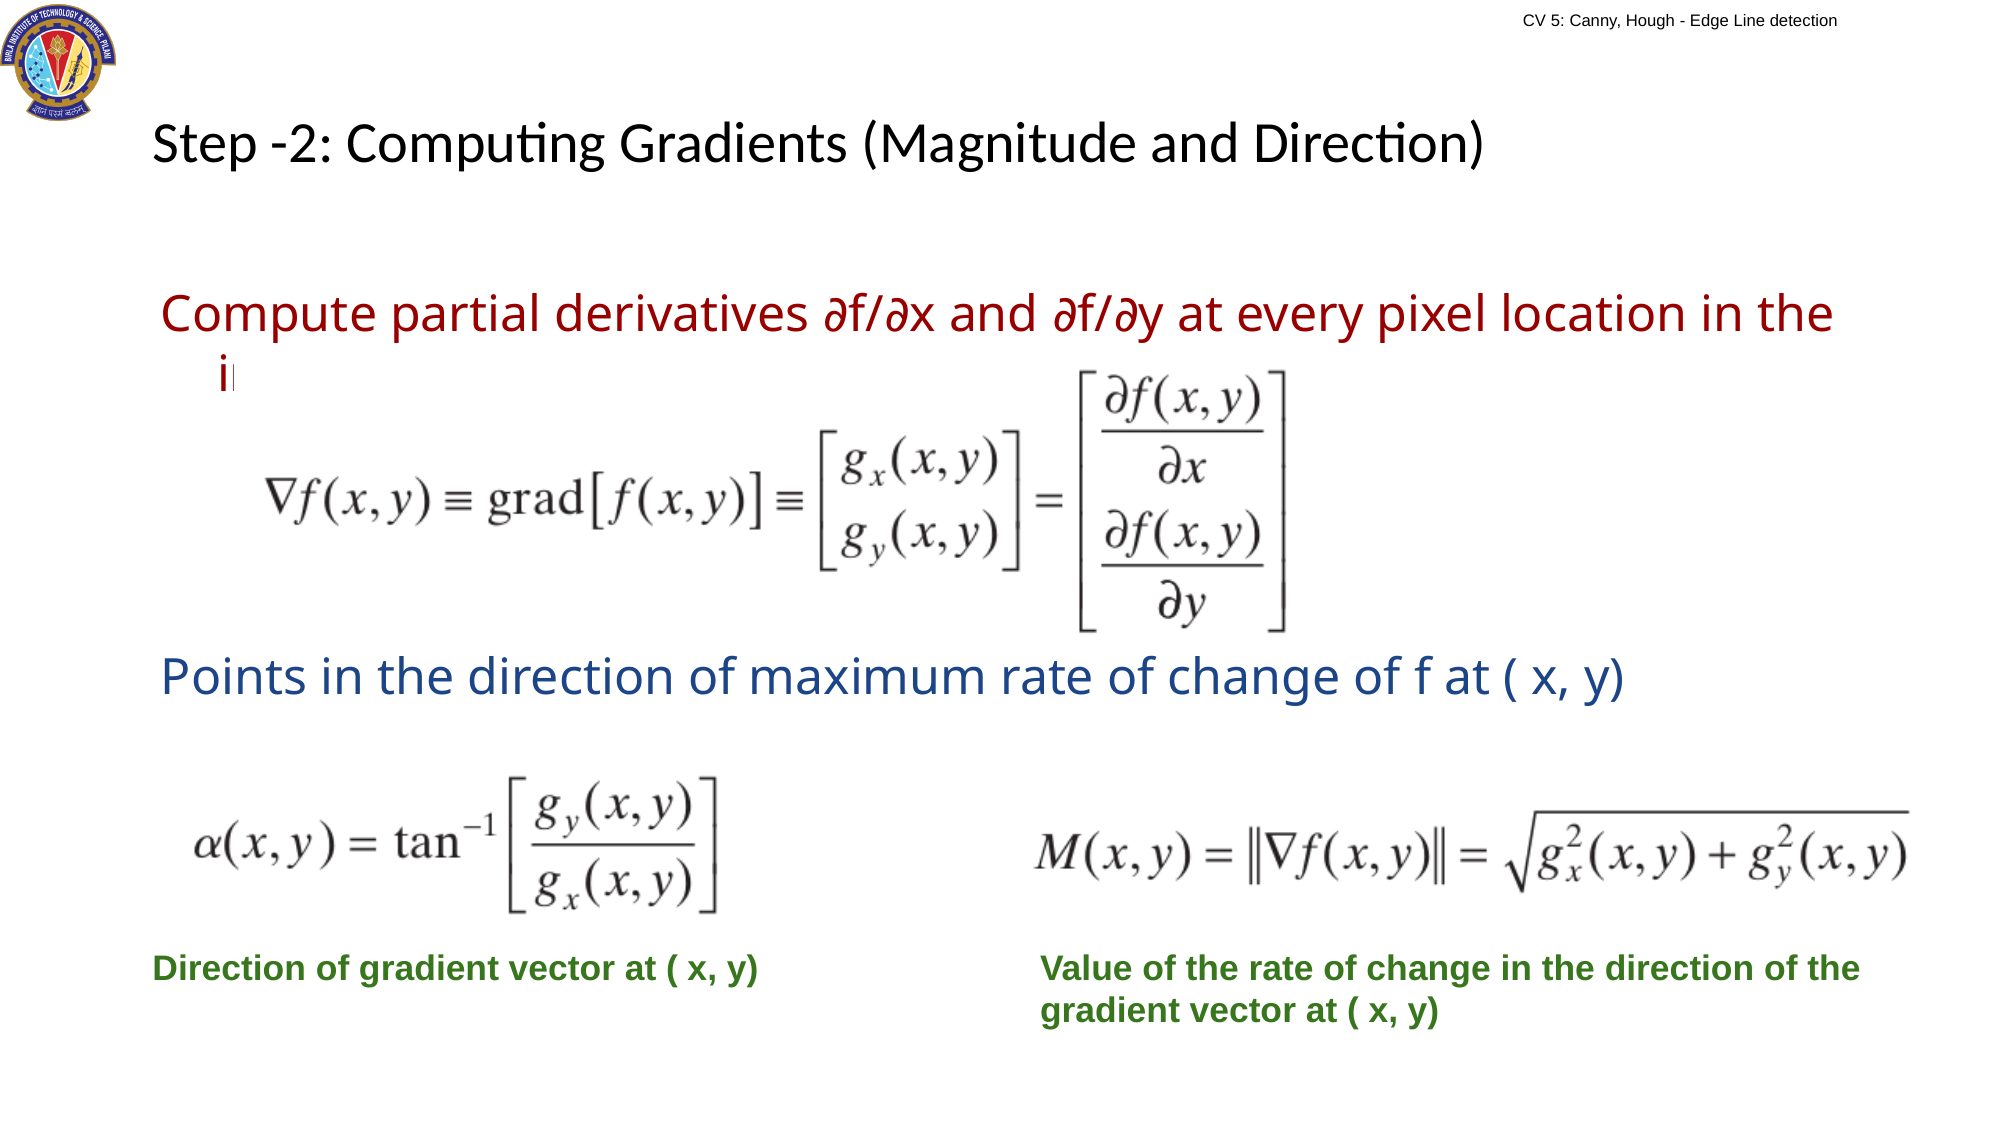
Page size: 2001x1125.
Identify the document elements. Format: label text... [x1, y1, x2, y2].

picture [233, 359, 1308, 642]
text_box Value of the rate of change in the direction of the gradient vector at ( x, y) [1025, 929, 1958, 1045]
text_box Compute partial derivatives ∂f/∂x and ∂f/∂y at every pixel location in the image [145, 266, 1948, 417]
picture [172, 758, 736, 930]
title Step -2: Computing Gradients (Magnitude and Direction) [137, 59, 1811, 229]
picture [0, 4, 116, 121]
picture [1014, 794, 1938, 905]
text_box Direction of gradient vector at ( x, y) [137, 929, 784, 1002]
text_box Points in the direction of maximum rate of change of f at ( x, y) [145, 629, 1948, 720]
